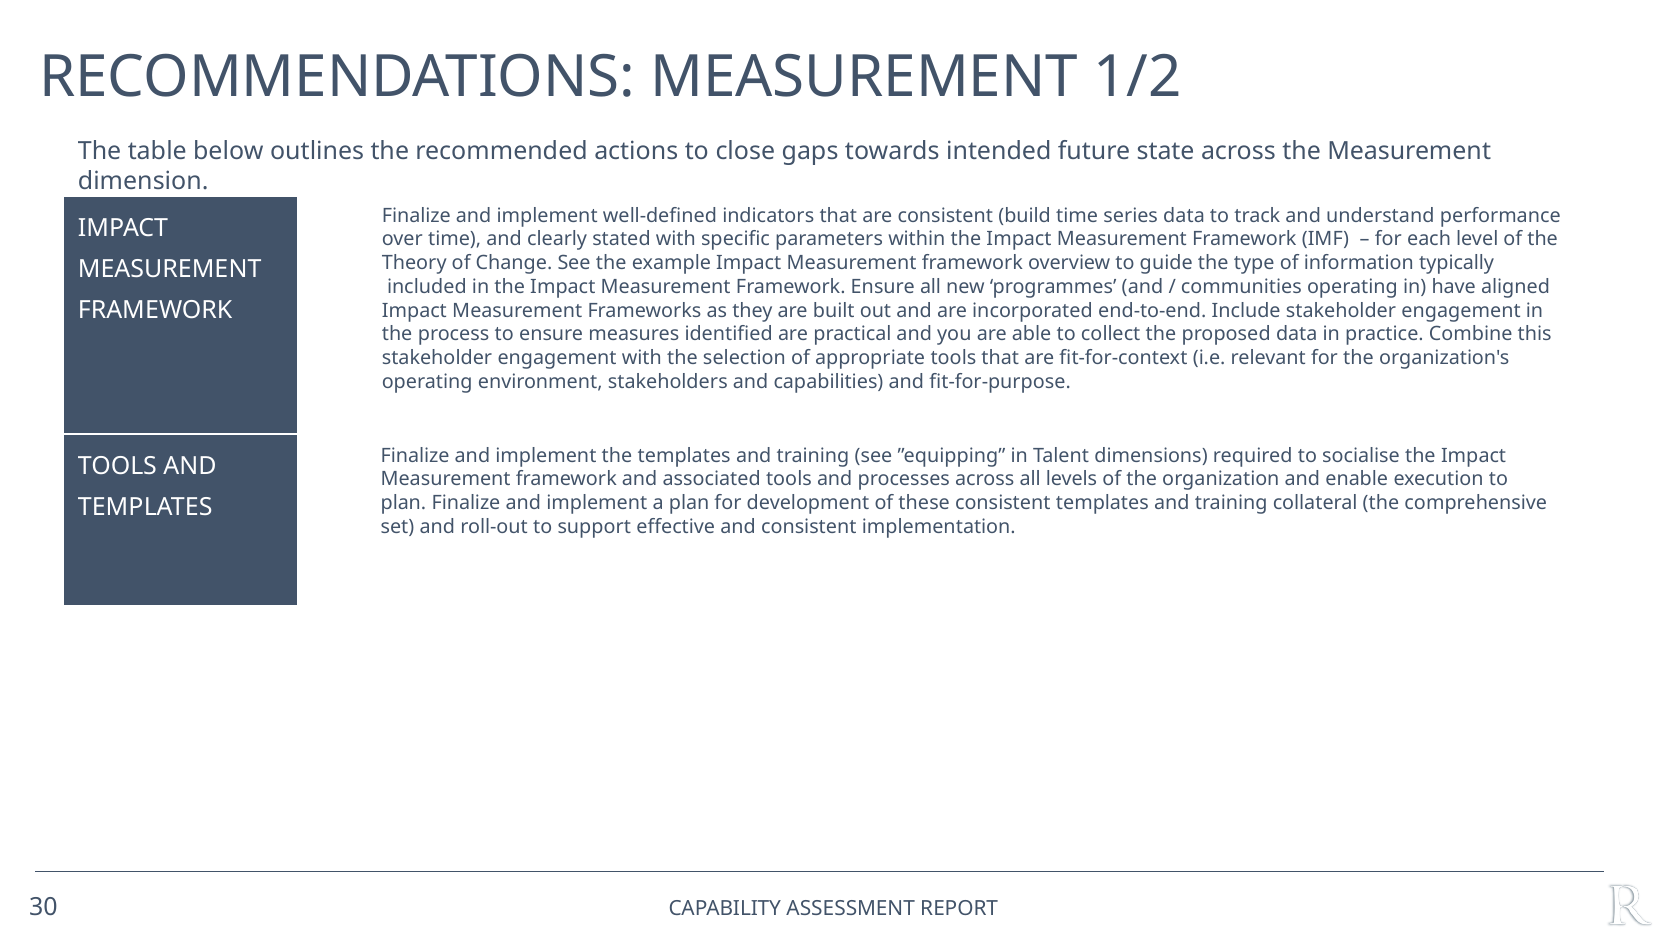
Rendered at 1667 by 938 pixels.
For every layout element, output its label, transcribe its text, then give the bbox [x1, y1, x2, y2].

text_box Finalize and implement the templates and training (see ”equipping” in Talent dimensions) required to socialise the Impact Measurement framework and associated tools and processes across all levels of the organization and enable execution to plan. Finalize and implement a plan for development of these consistent templates and training collateral (the comprehensive set) and roll-out to support effective and consistent implementation. [365, 434, 1570, 545]
slide_number 30 [7, 882, 80, 933]
list The table below outlines the recommended actions to close gaps towards intended future state across the Measurement dimension. [63, 127, 1616, 183]
table_cell Tools and Templates [64, 435, 297, 605]
list Capability ASSESSMENT Report [412, 882, 1254, 932]
table_header [299, 197, 1615, 431]
table_header Impact Measurement Framework [64, 197, 297, 433]
picture [1605, 882, 1654, 928]
text_box Finalize and implement well-defined indicators that are consistent (build time series data to track and understand performance over time), and clearly stated with specific parameters within the Impact Measurement Framework (IMF) – for each level of the Theory of Change. See the example Impact Measurement framework overview to guide the type of information typically included in the Impact Measurement Framework. Ensure all new ‘programmes’ (and / communities operating in) have aligned Impact Measurement Frameworks as they are built out and are incorporated end-to-end. Include stakeholder engagement in the process to ensure measures identified are practical and you are able to collect the proposed data in practice. Combine this stakeholder engagement with the selection of appropriate tools that are fit-for-context (i.e. relevant for the organization's operating environment, stakeholders and capabilities) and fit-for-purpose. [367, 194, 1583, 400]
table_cell [299, 437, 1615, 605]
title Recommendations: MEASUREMENT 1/2 [24, 13, 1532, 133]
